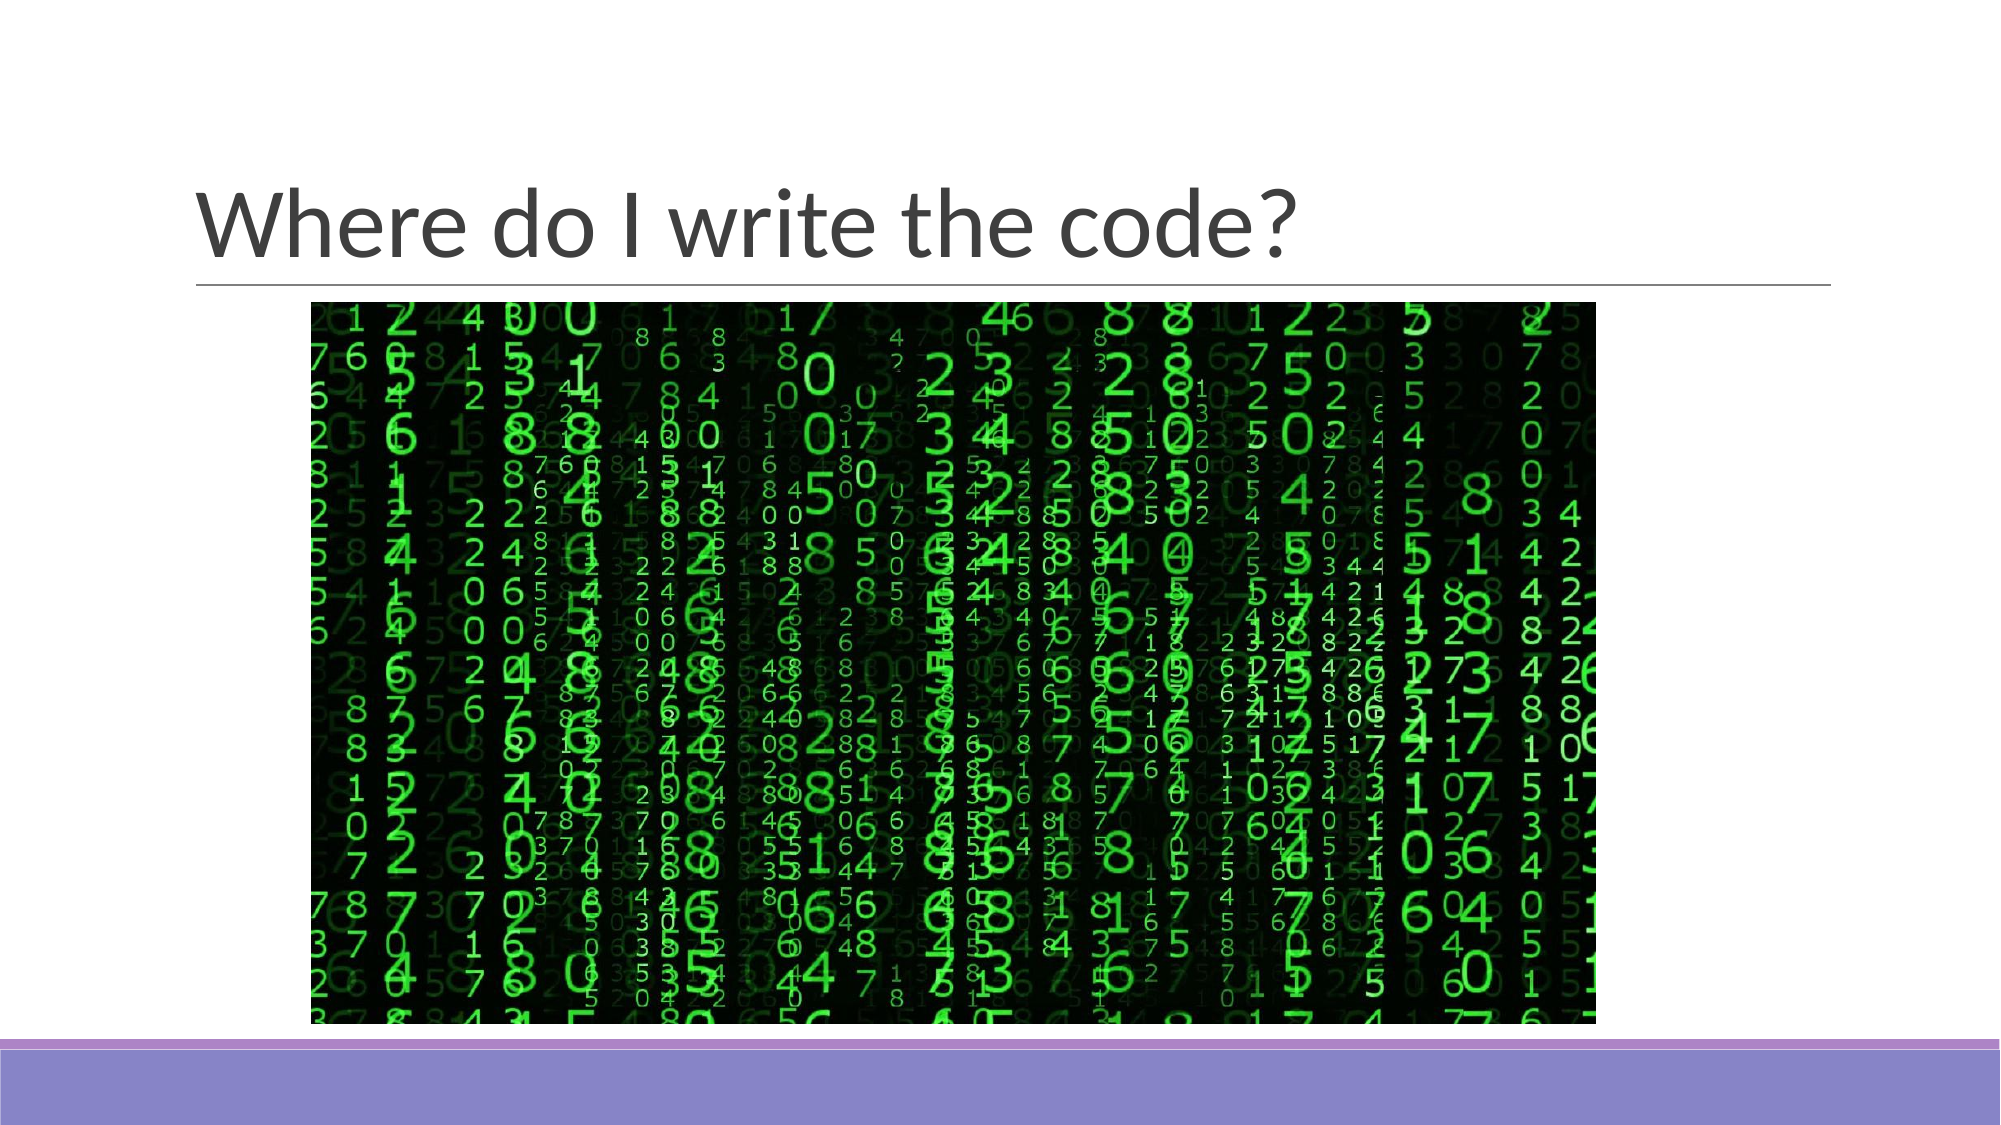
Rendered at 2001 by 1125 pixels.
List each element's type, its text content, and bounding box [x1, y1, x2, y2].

title Where do I write the code? [180, 47, 1830, 285]
picture [311, 301, 1596, 1024]
